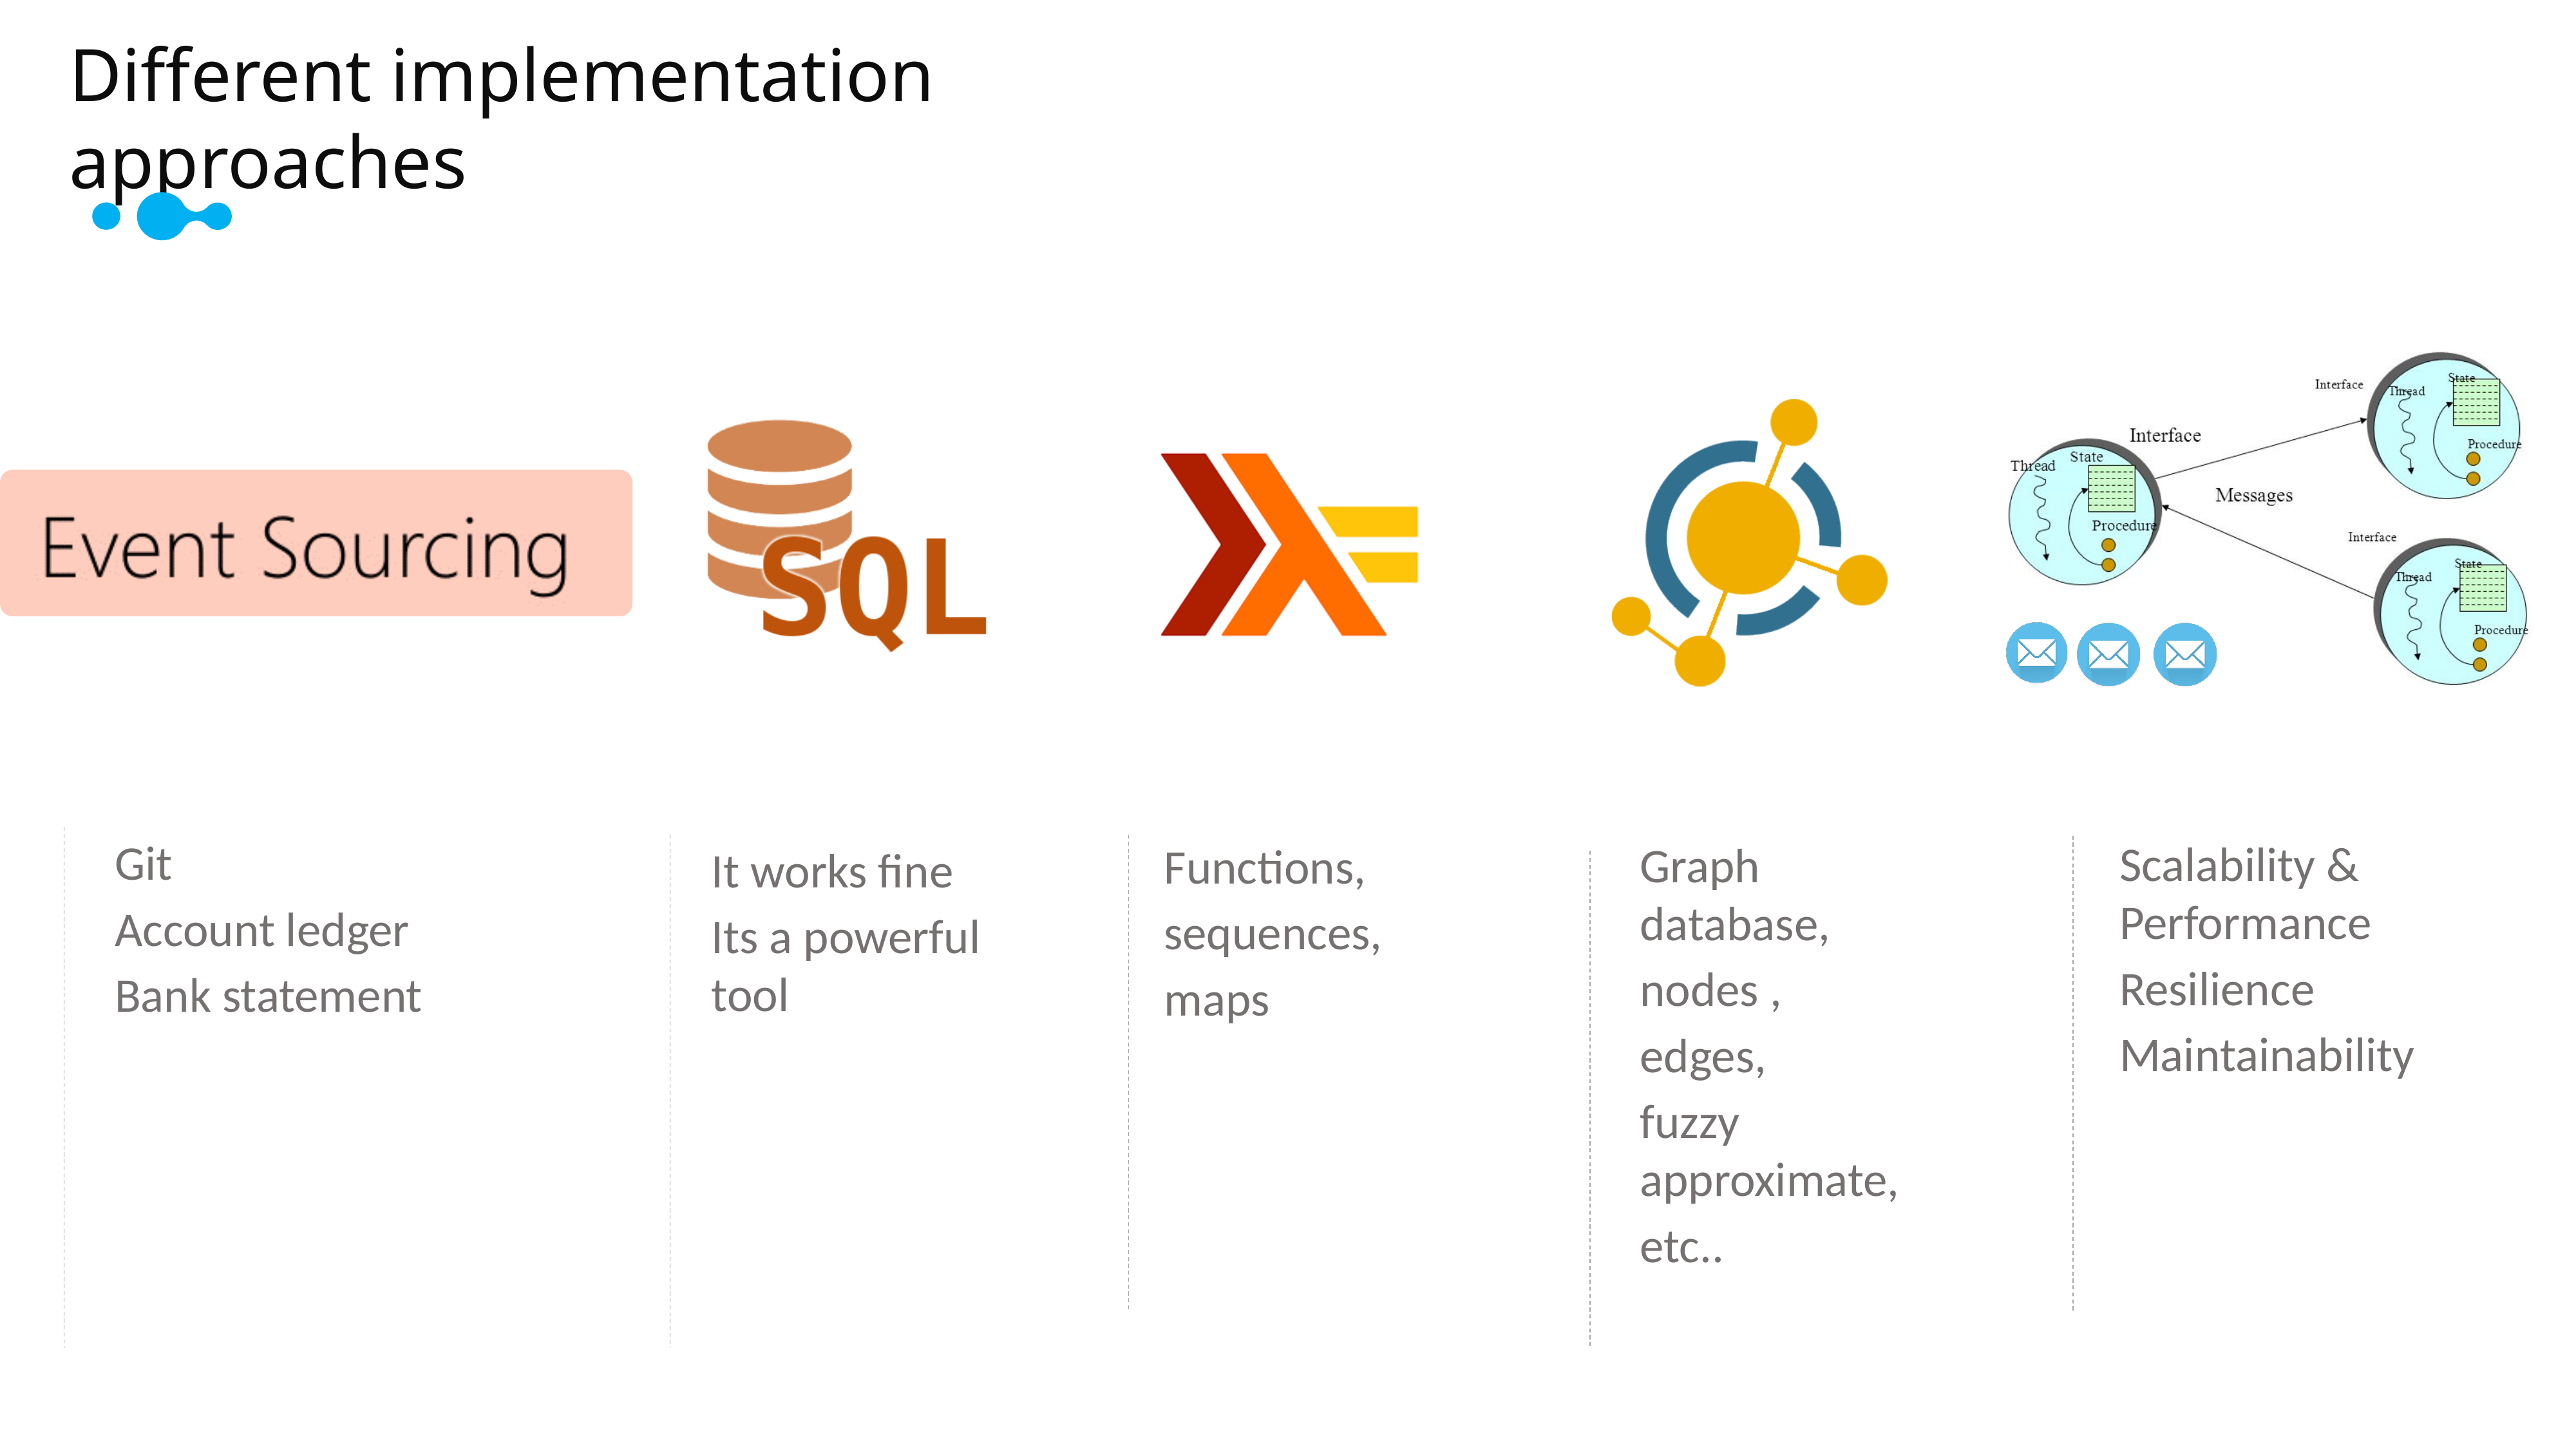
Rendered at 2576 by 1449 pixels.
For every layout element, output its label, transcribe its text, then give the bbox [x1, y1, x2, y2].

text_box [64, 66, 1264, 263]
text_box It works fine Its a powerful tool [702, 835, 1073, 1027]
picture [2002, 350, 2539, 690]
picture [1612, 399, 1888, 687]
text_box Graph database, nodes , edges, fuzzy approximate, etc.. [1630, 829, 1922, 1343]
picture [1155, 449, 1423, 641]
picture [702, 379, 994, 672]
text_box Scalability & Performance Resilience Maintainability [2110, 828, 2455, 1086]
text_box Git Account ledger Bank statement [105, 827, 476, 1159]
picture [0, 469, 633, 617]
text_box Functions, sequences, maps [1154, 830, 1459, 1030]
